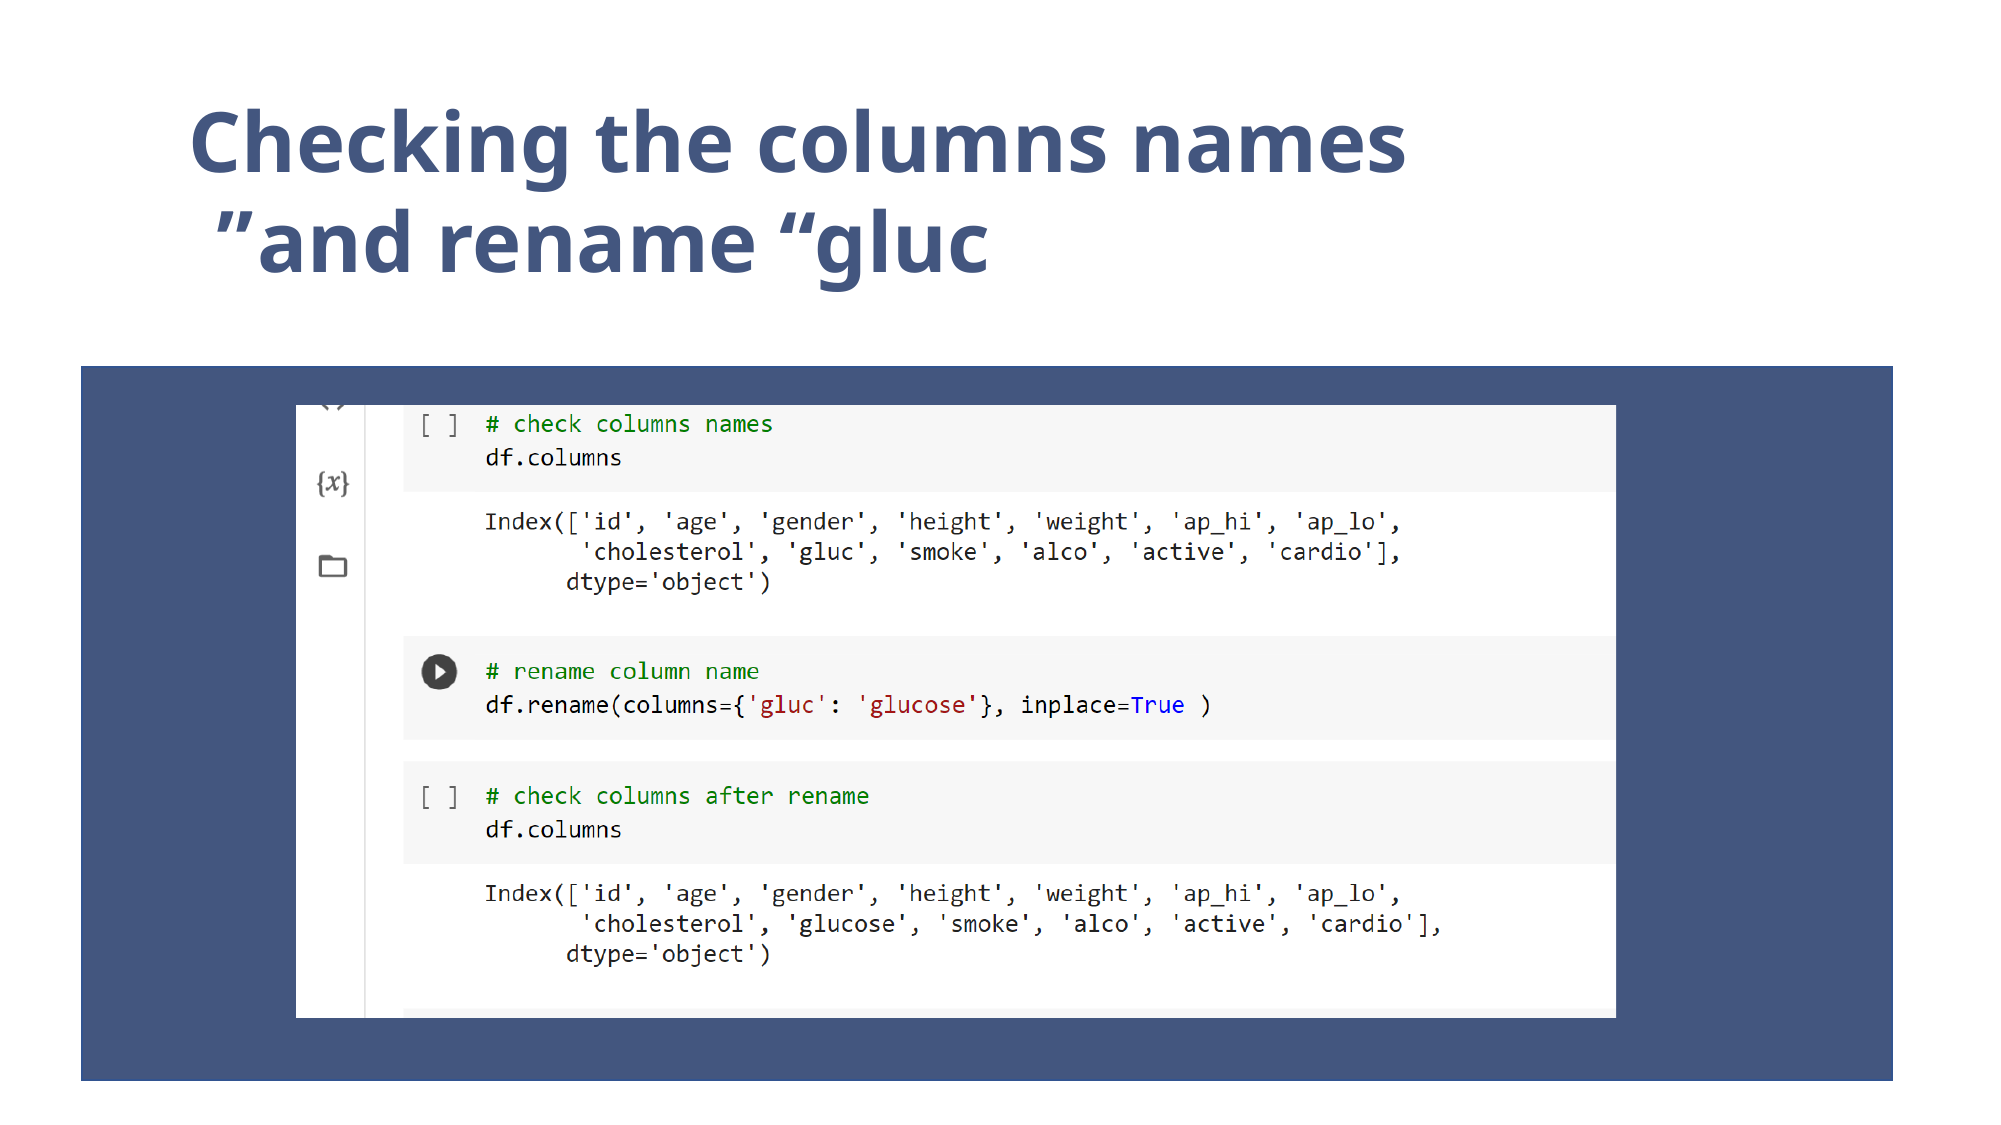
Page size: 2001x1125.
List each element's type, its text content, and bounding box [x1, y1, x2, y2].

text_box [81, 366, 1893, 1081]
picture [296, 405, 1617, 1018]
text_box Checking the columns names and rename “gluc” [174, 82, 1913, 297]
